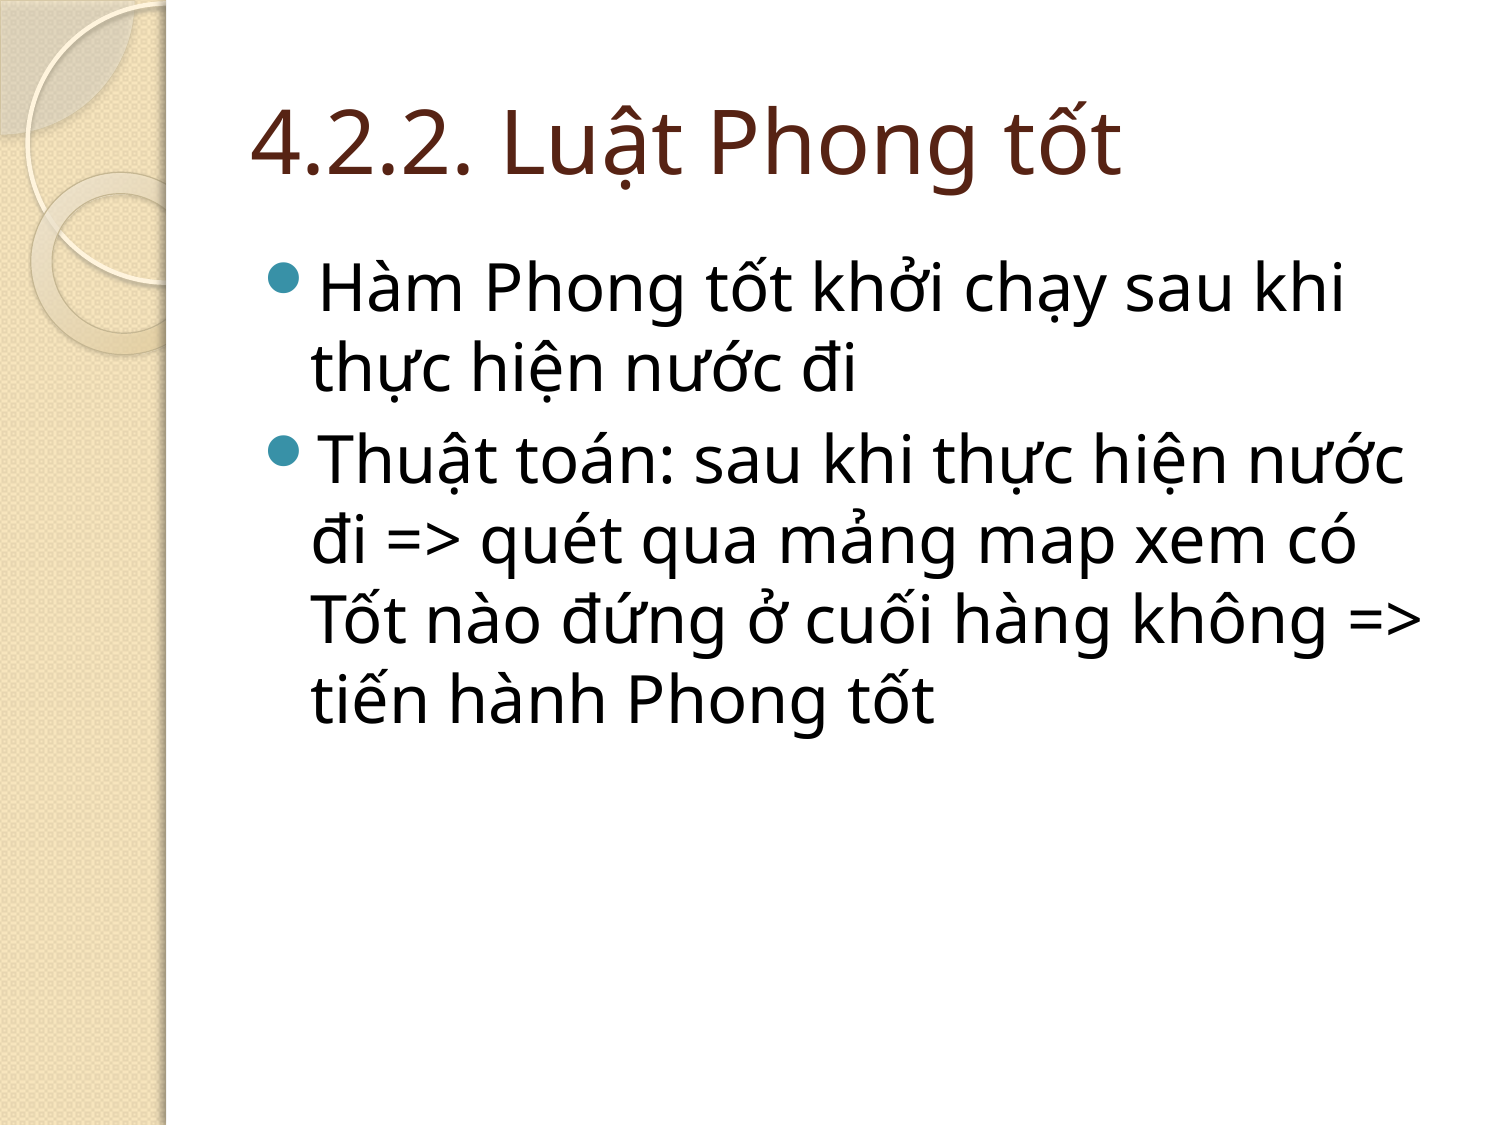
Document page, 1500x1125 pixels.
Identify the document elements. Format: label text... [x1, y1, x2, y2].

list Hàm Phong tốt khởi chạy sau khi thực hiện nước đi Thuật toán: sau khi thực hiện nước đi => quét qua mảng map xem có Tốt nào đứng ở cuối hàng không => tiến hành Phong tốt [235, 237, 1466, 1025]
title 4.2.2. Luật Phong tốt [235, 45, 1466, 233]
